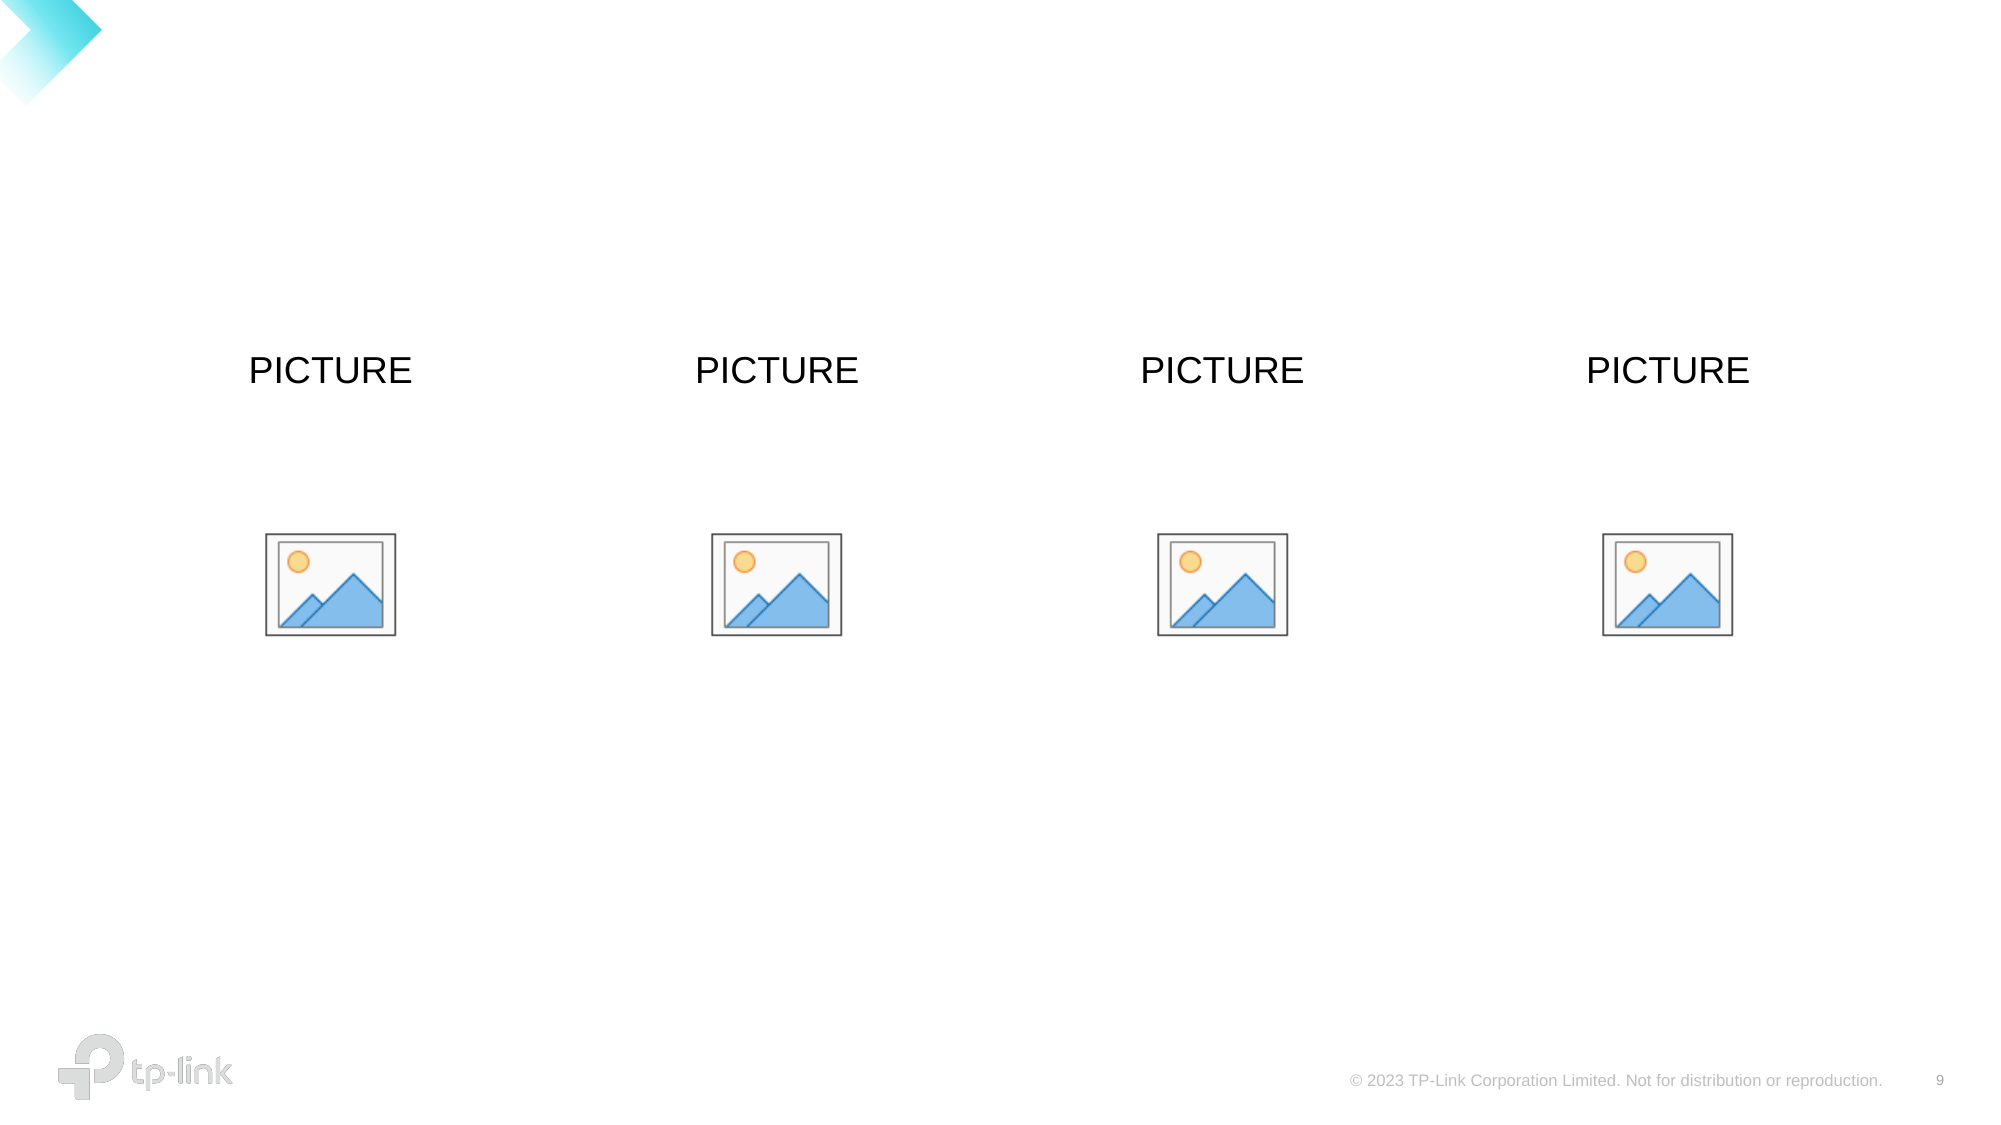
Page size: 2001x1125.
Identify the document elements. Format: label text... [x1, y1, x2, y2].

picture [0, 0, 2000, 1125]
slide_number 9 [1840, 1049, 1960, 1110]
